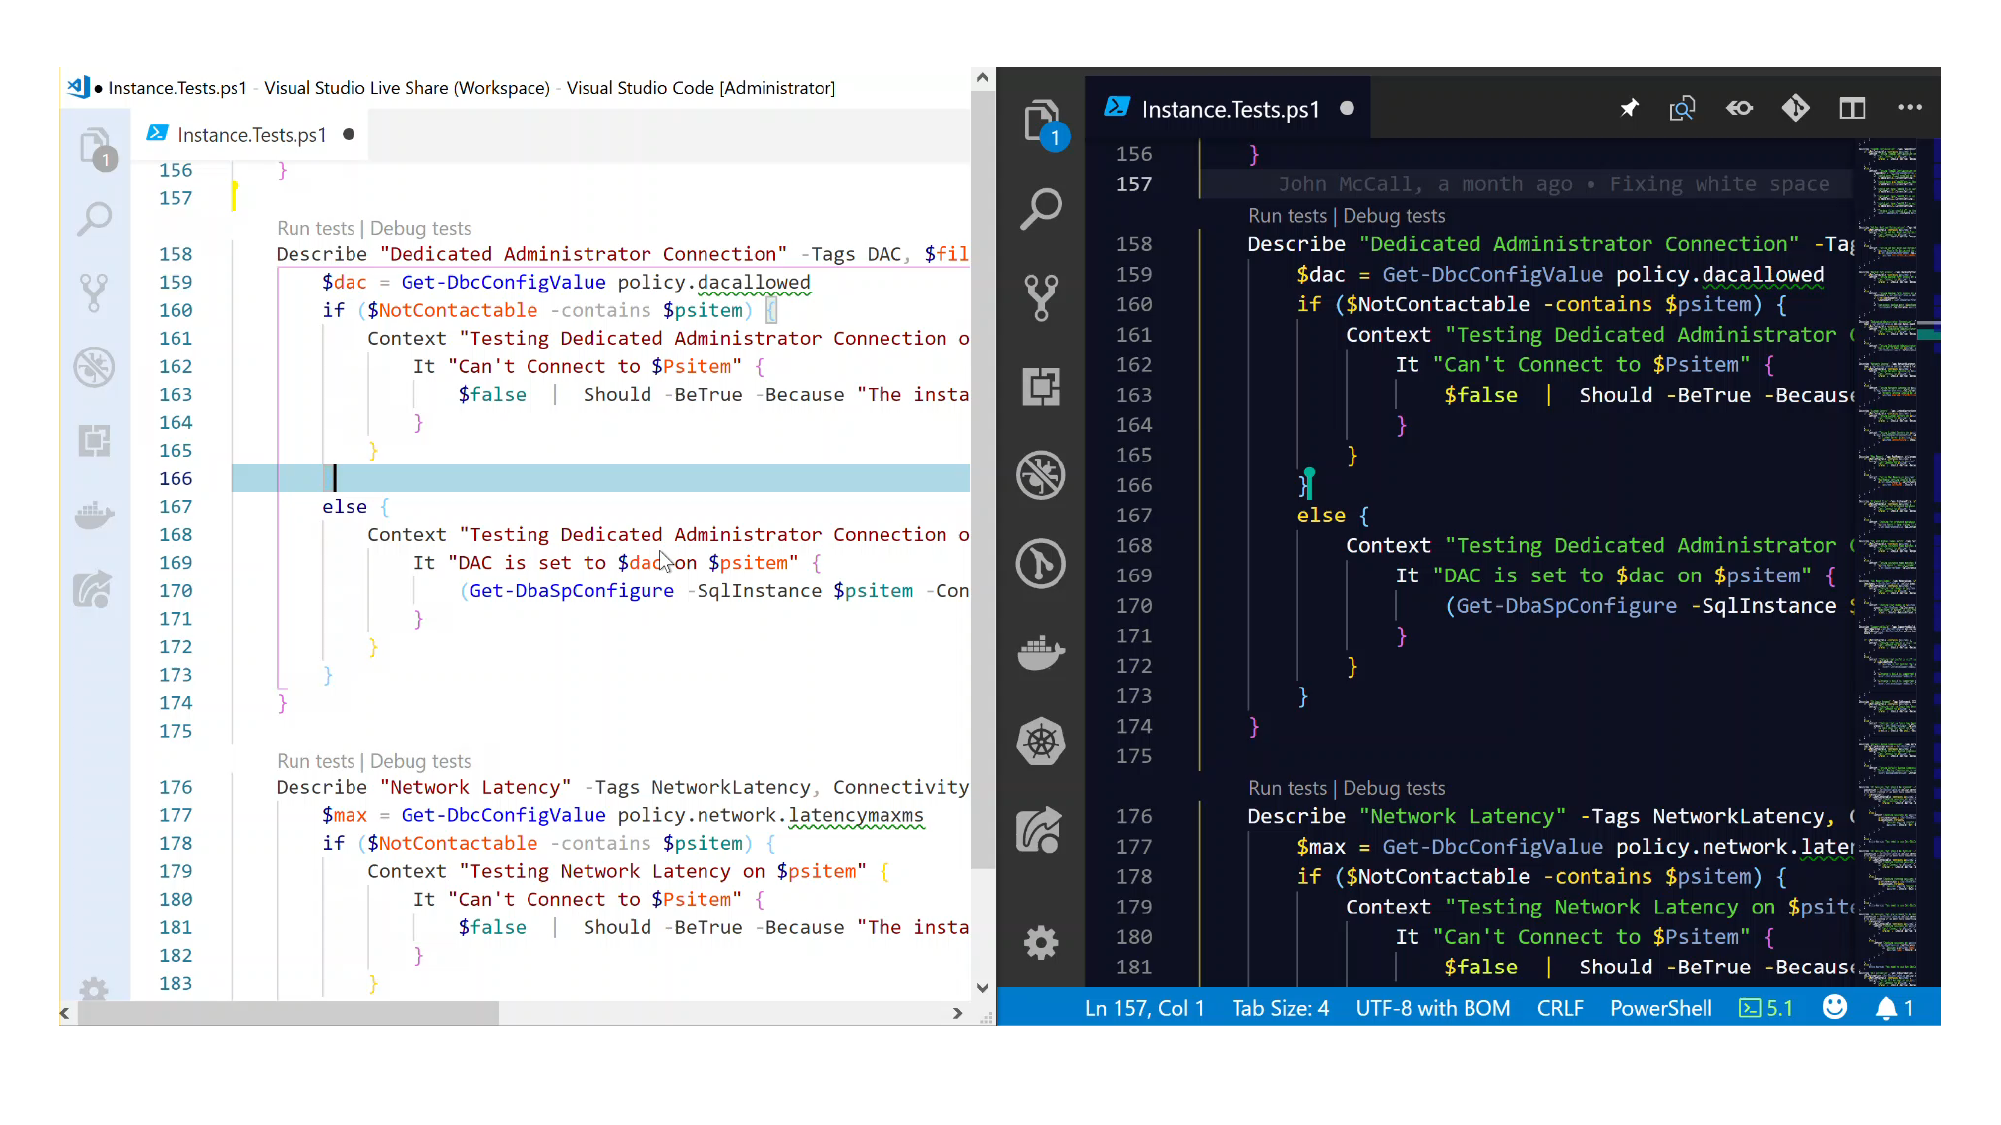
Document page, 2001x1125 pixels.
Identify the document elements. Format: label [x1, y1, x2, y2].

text_box [58, 66, 1942, 1027]
